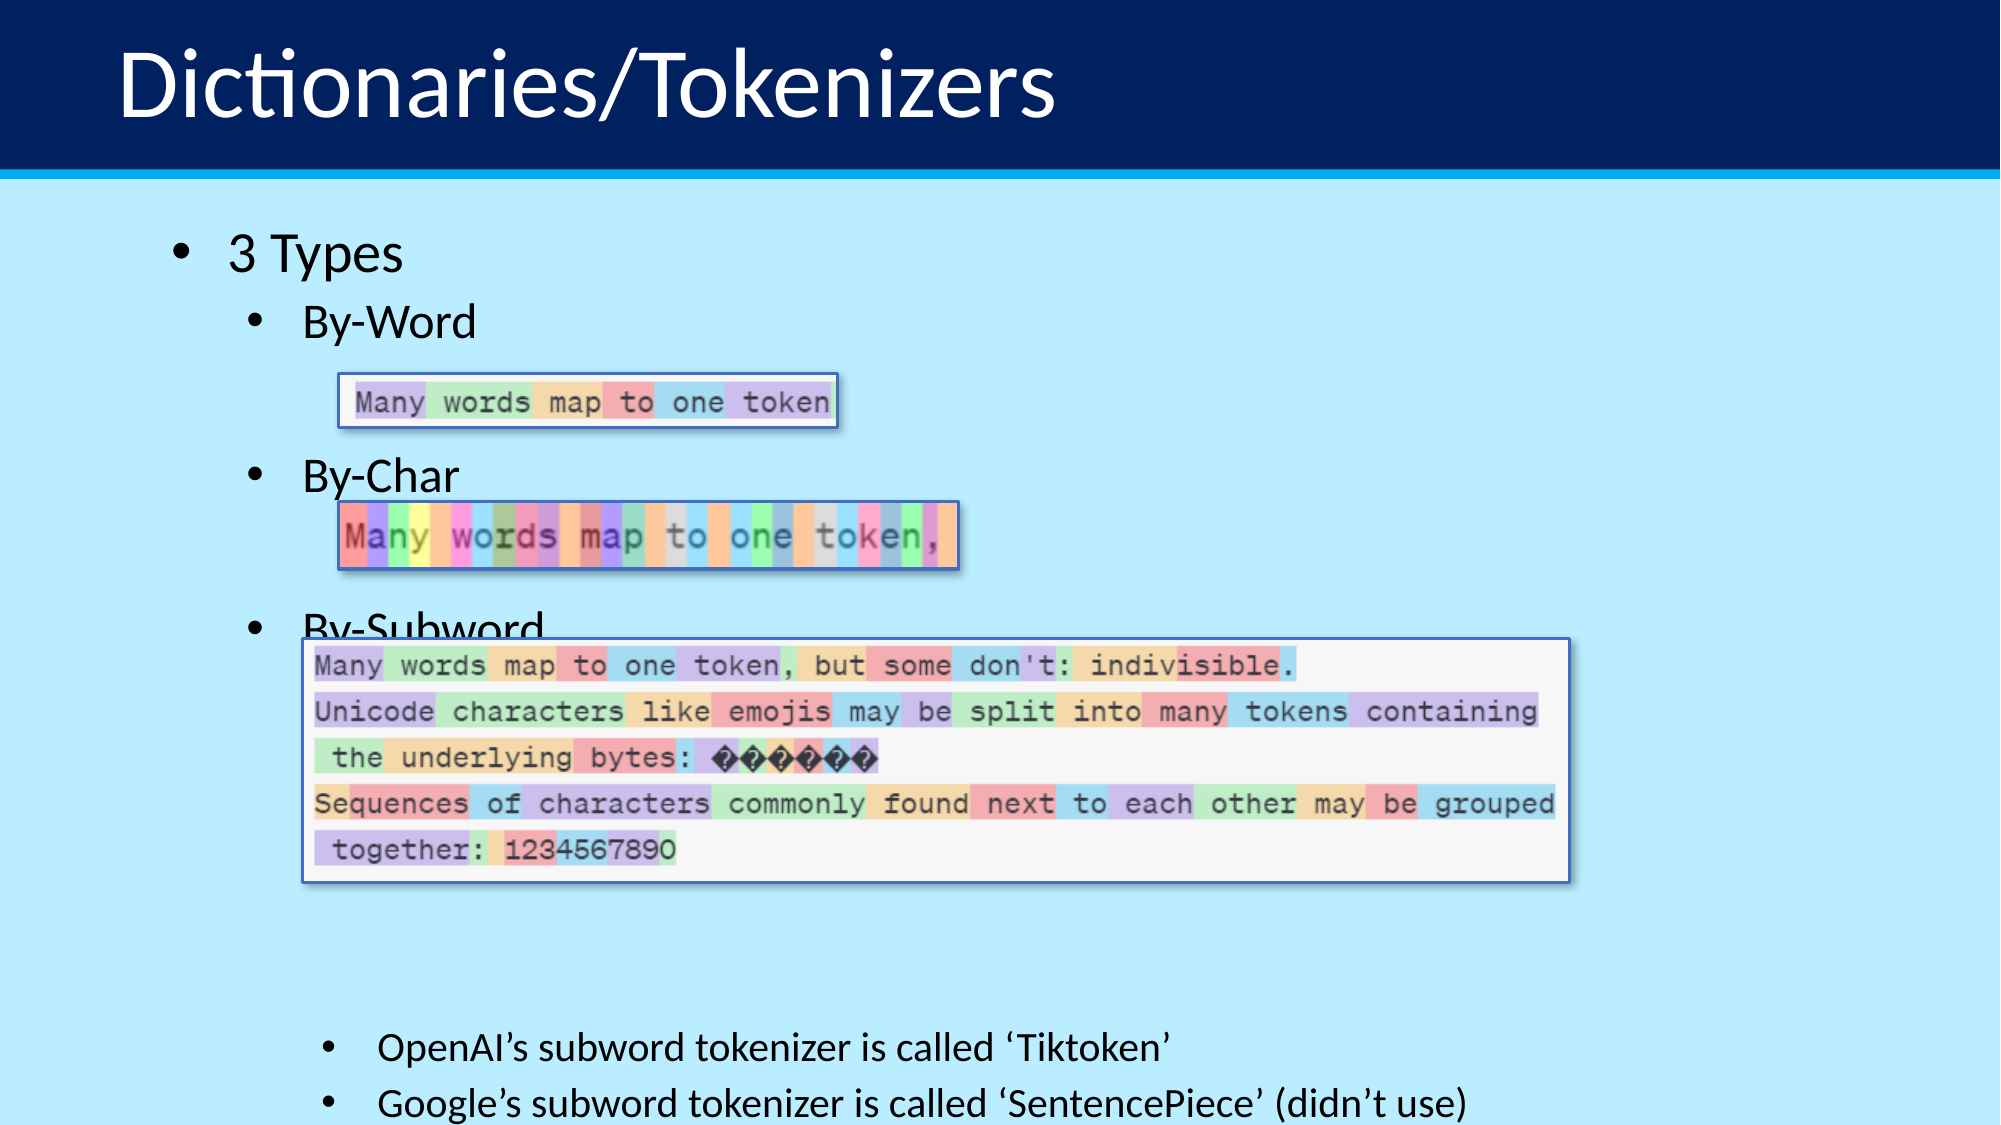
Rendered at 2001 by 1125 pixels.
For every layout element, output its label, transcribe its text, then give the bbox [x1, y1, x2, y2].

list 3 Types By-Word By-Char By-Subword OpenAI’s subword tokenizer is called ‘Tiktoken’ Google’s subword tokenizer is called ‘SentencePiece’ (didn’t use) [137, 214, 1863, 1014]
picture [340, 374, 836, 427]
picture [340, 503, 958, 568]
picture [303, 639, 1568, 881]
title Dictionaries/Tokenizers [102, 0, 1828, 170]
